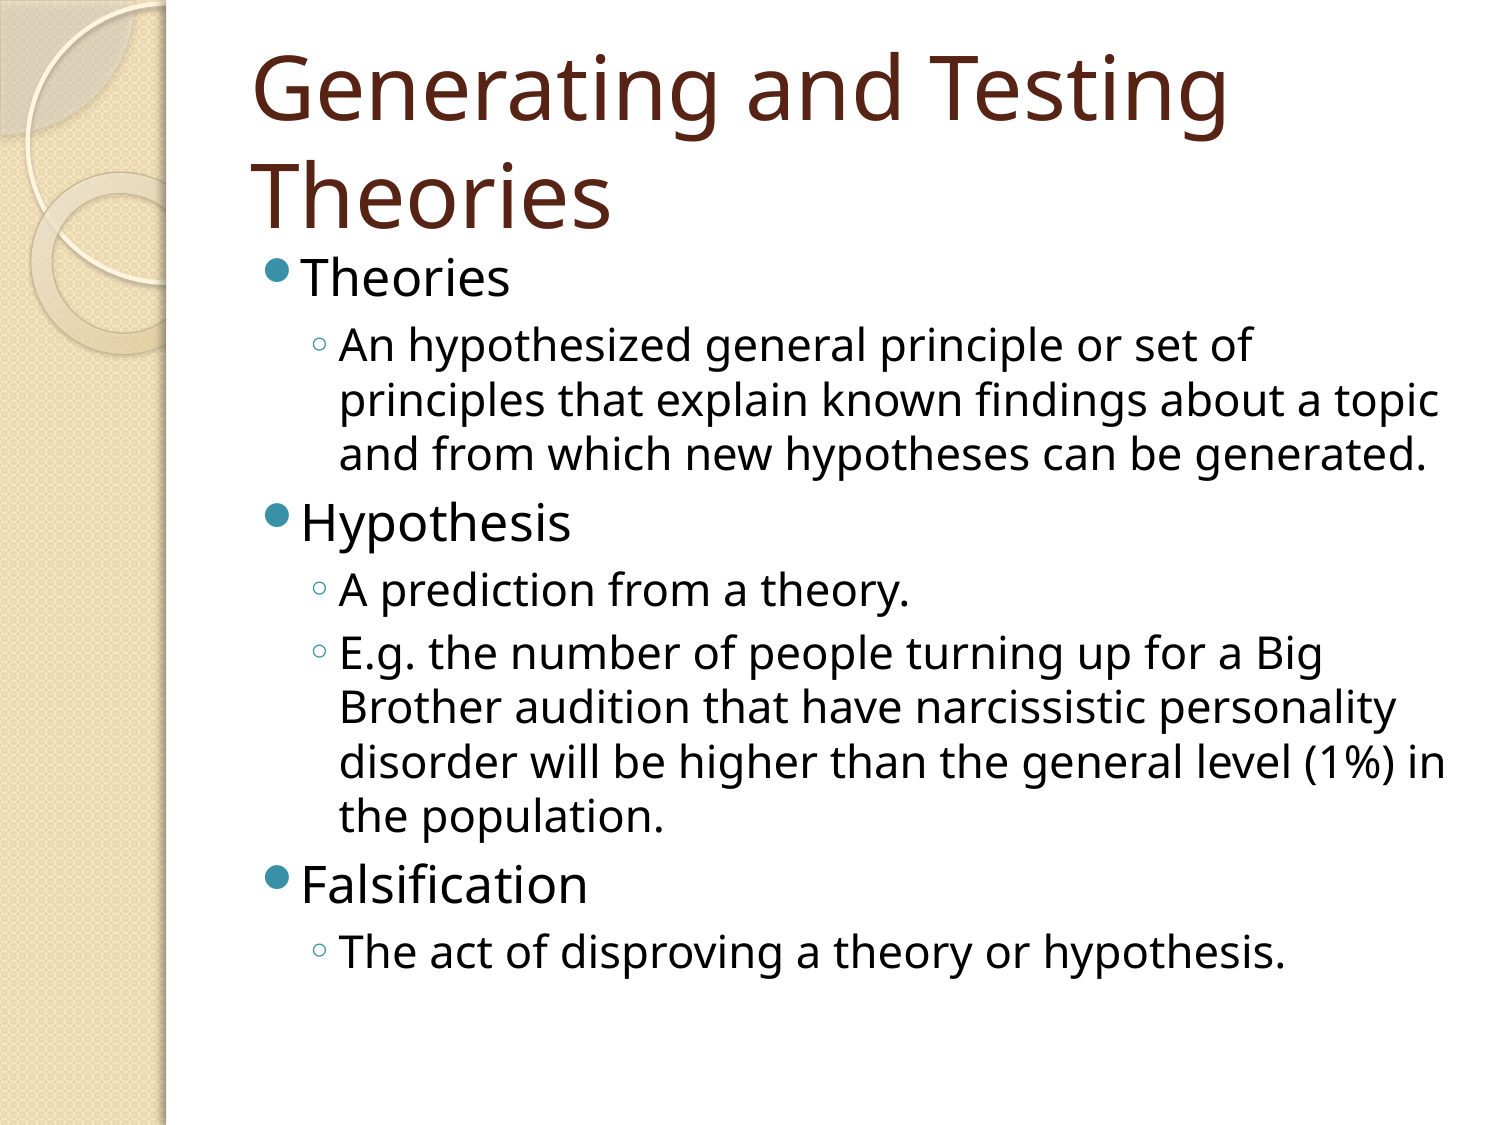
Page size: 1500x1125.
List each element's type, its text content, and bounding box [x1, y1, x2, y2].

title Generating and Testing Theories [235, 45, 1466, 233]
list Theories An hypothesized general principle or set of principles that explain known findings about a topic and from which new hypotheses can be generated. Hypothesis A prediction from a theory. E.g. the number of people turning up for a Big Brother audition that have narcissistic personality disorder will be higher than the general level (1%) in the population. Falsification The act of disproving a theory or hypothesis. [235, 237, 1466, 1025]
